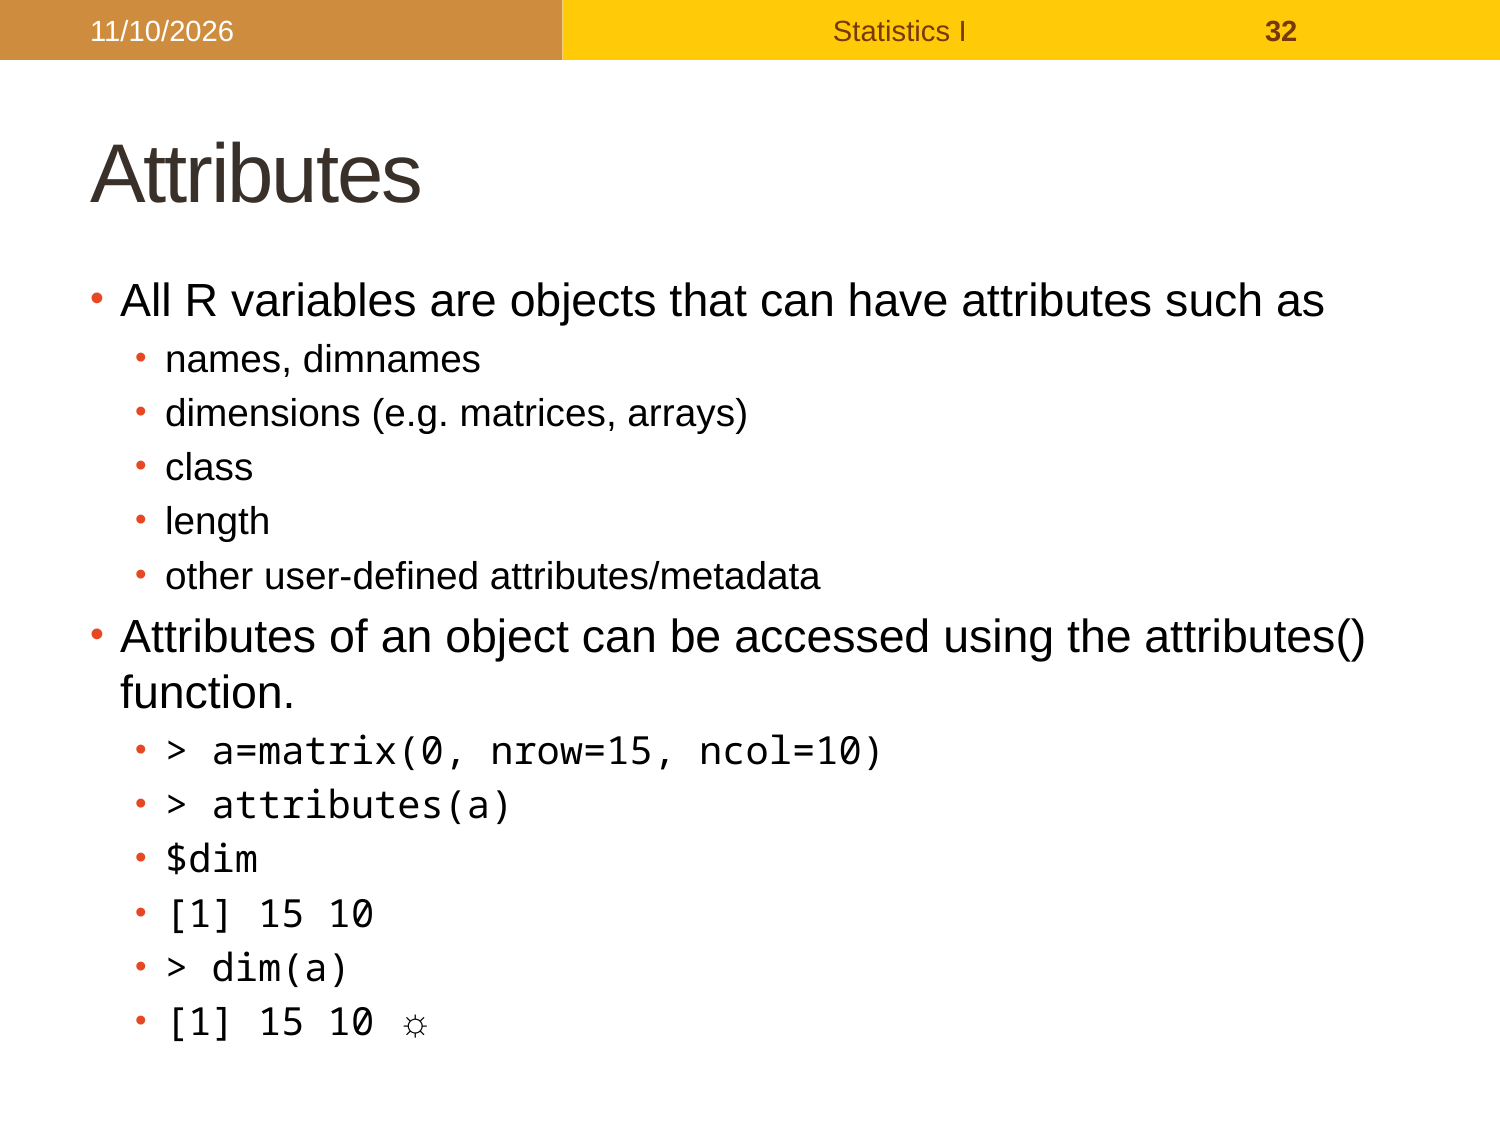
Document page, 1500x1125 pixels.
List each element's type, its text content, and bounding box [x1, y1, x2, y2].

slide_number 32 [1250, 3, 1425, 57]
list All R variables are objects that can have attributes such as names, dimnames dimensions (e.g. matrices, arrays) class length other user-defined attributes/metadata Attributes of an object can be accessed using the attributes() function. > a=matrix(0, nrow=15, ncol=10) > attributes(a) $dim [1] 15 10 > dim(a) [1] 15 10 ☼ [75, 262, 1425, 1063]
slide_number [75, 3, 550, 57]
footer Statistics I [562, 3, 1238, 57]
title Attributes [75, 87, 1425, 250]
